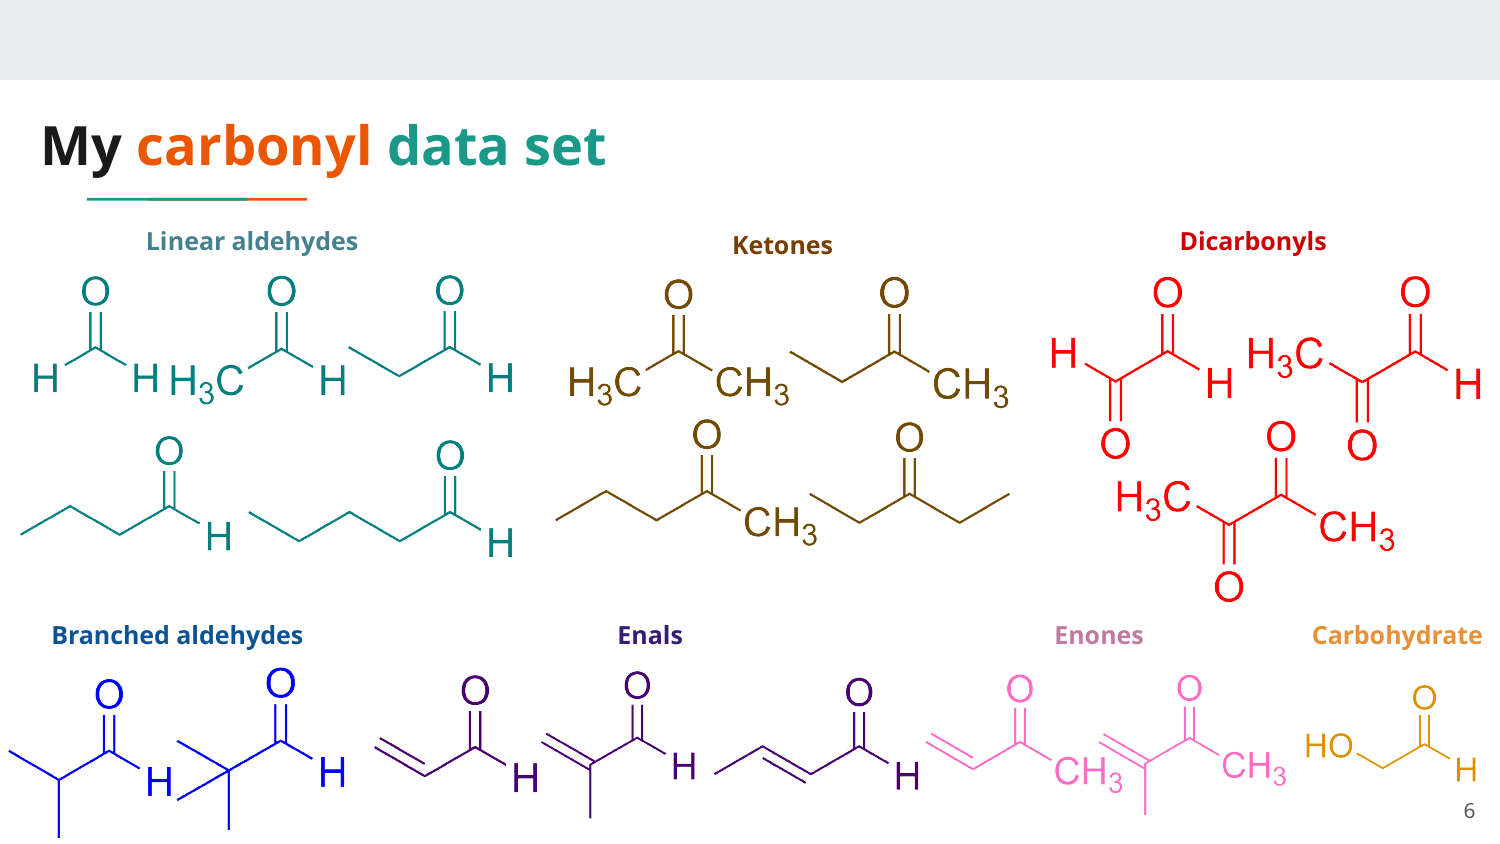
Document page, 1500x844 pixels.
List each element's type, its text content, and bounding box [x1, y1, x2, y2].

picture [1040, 262, 1492, 611]
picture [22, 262, 524, 412]
picture [547, 263, 1018, 554]
slide_number ‹#› [1400, 779, 1491, 844]
picture [0, 653, 356, 844]
text_box Dicarbonyls [1040, 210, 1467, 262]
text_box Branched aldehydes [0, 604, 356, 657]
picture [12, 422, 524, 566]
text_box Carbohydrate [1294, 604, 1500, 657]
text_box Enones [918, 604, 1280, 657]
picture [365, 658, 705, 826]
title My carbonyl data set [25, 96, 1288, 184]
picture [706, 662, 1295, 822]
text_box Ketones [547, 214, 1018, 267]
text_box Linear aldehydes [23, 210, 488, 261]
picture [1297, 674, 1485, 789]
text_box Enals [365, 604, 918, 657]
